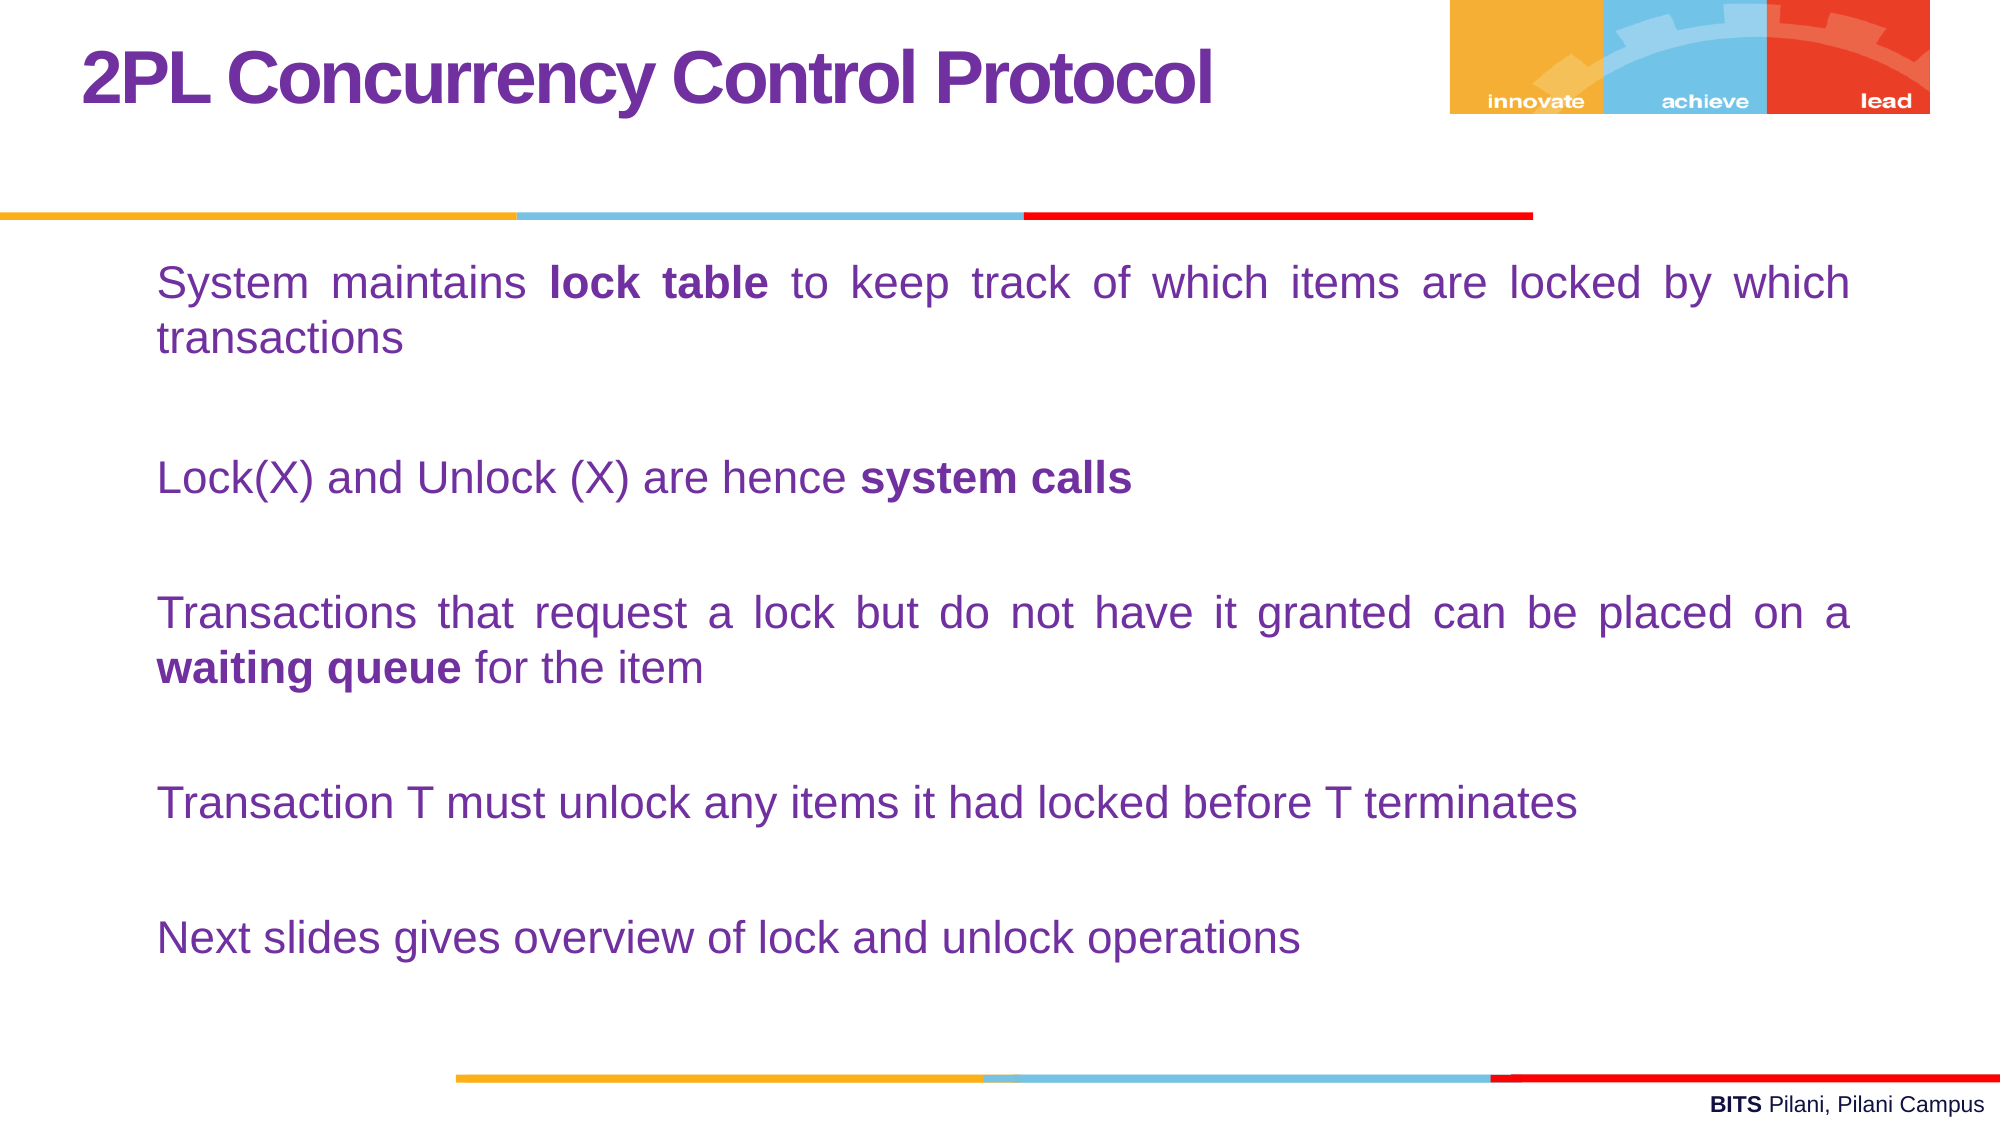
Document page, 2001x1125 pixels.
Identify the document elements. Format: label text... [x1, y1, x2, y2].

list 2PL Concurrency Control Protocol [66, 24, 1450, 213]
picture [1449, 0, 1930, 114]
list System maintains lock table to keep track of which items are locked by which transactions Lock(X) and Unlock (X) are hence system calls Transactions that request a lock but do not have it granted can be placed on a waiting queue for the item Transaction T must unlock any items it had locked before T terminates Next slides gives overview of lock and unlock operations [66, 245, 1867, 988]
